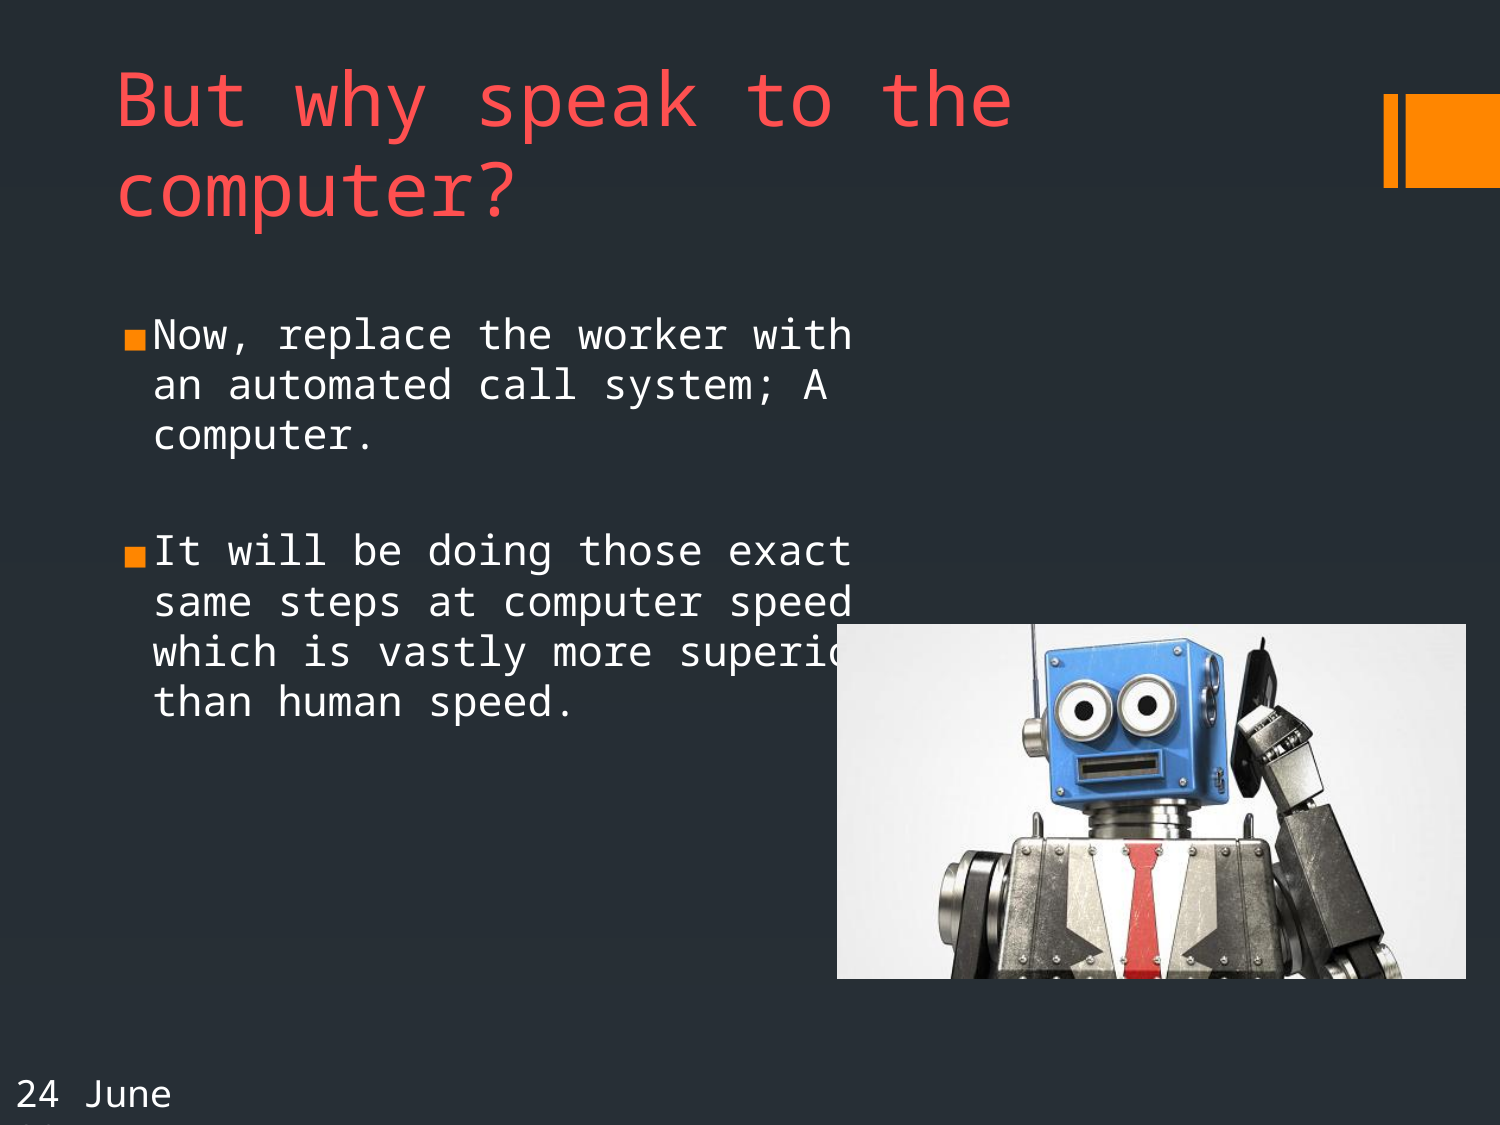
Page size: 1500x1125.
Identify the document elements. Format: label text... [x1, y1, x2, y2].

picture [837, 624, 1466, 979]
title But why speak to the computer? [99, 50, 1300, 240]
list Now, replace the worker with an automated call system; A computer. It will be doing those exact same steps at computer speed which is vastly more superior than human speed. [99, 299, 913, 881]
